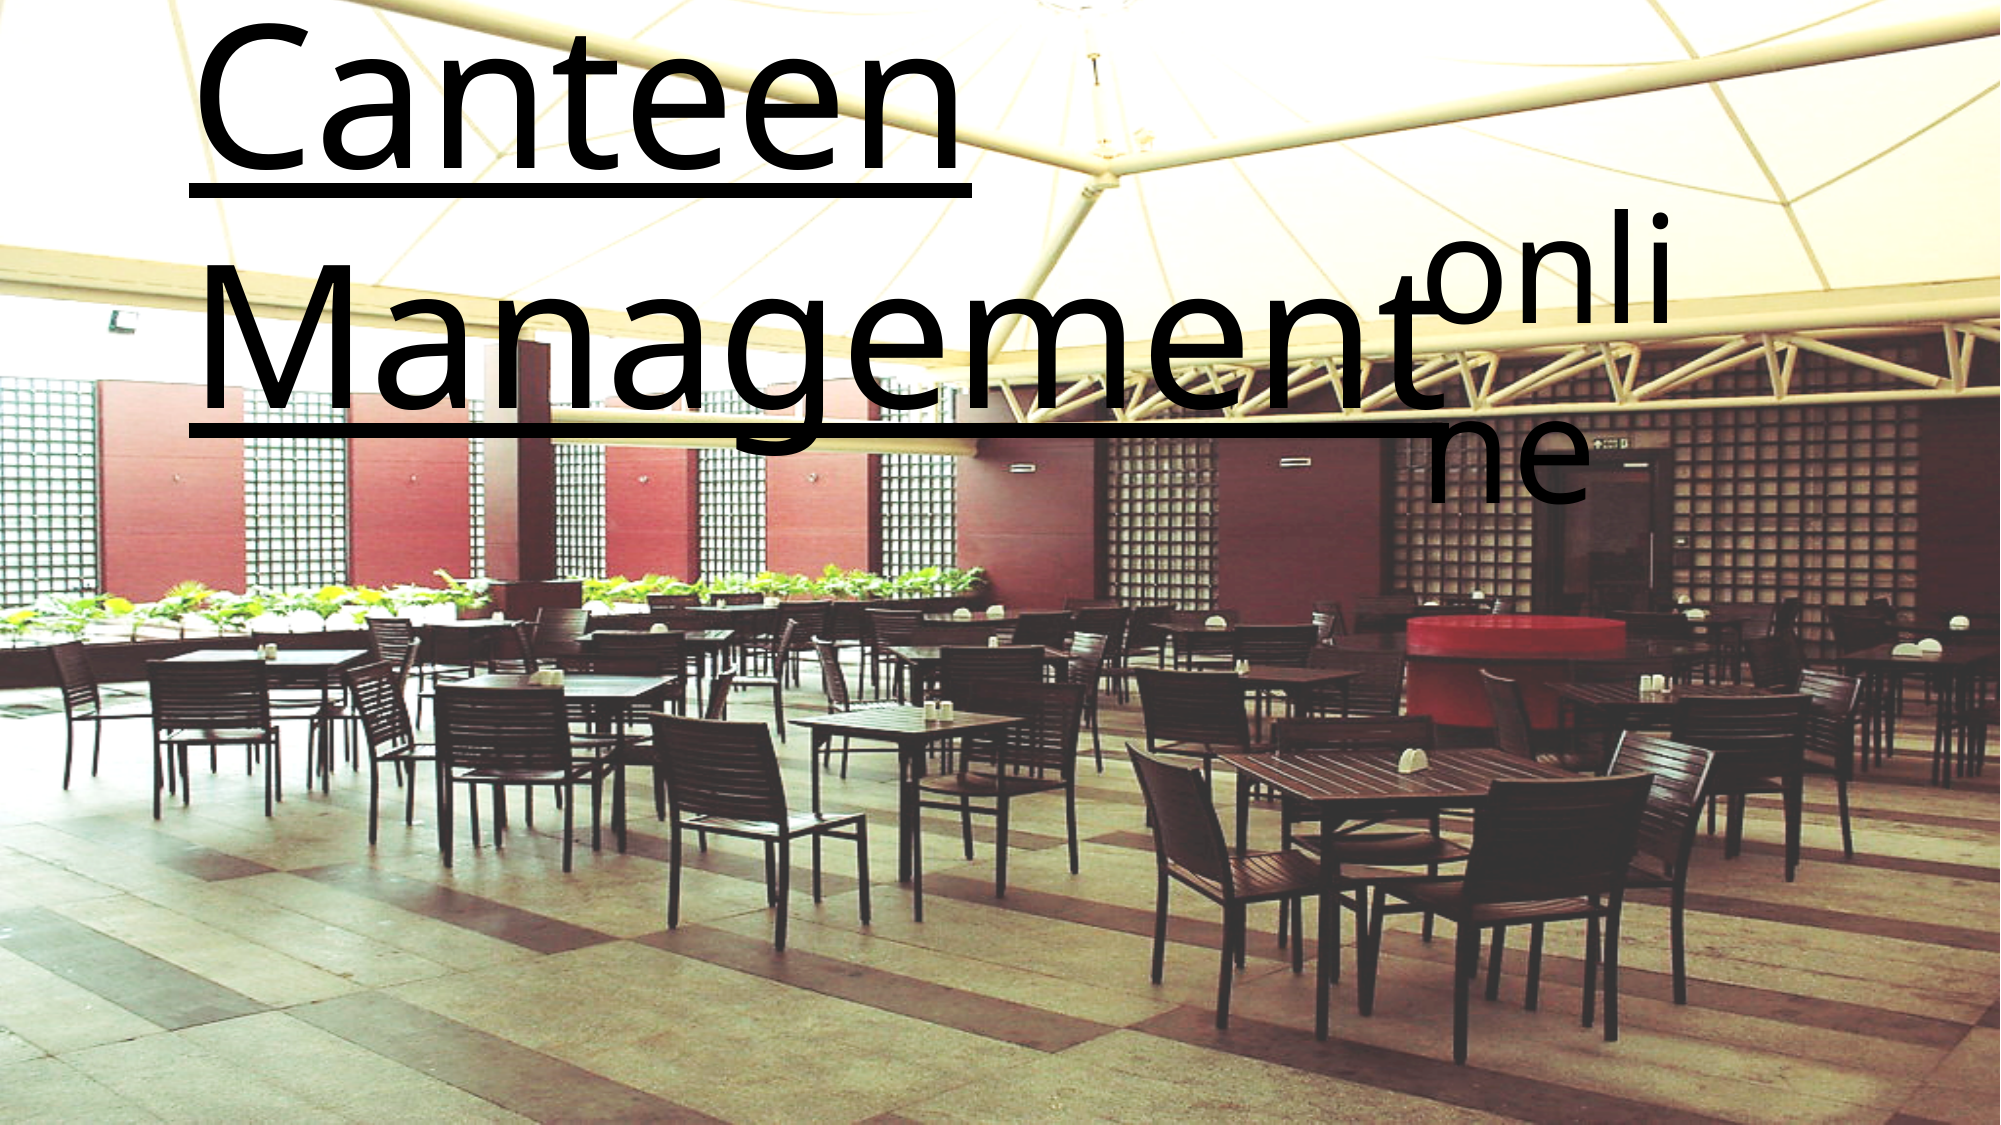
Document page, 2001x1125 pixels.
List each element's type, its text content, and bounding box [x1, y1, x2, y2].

text_box online [1404, 166, 1716, 542]
text_box Canteen Management [173, 0, 1893, 456]
